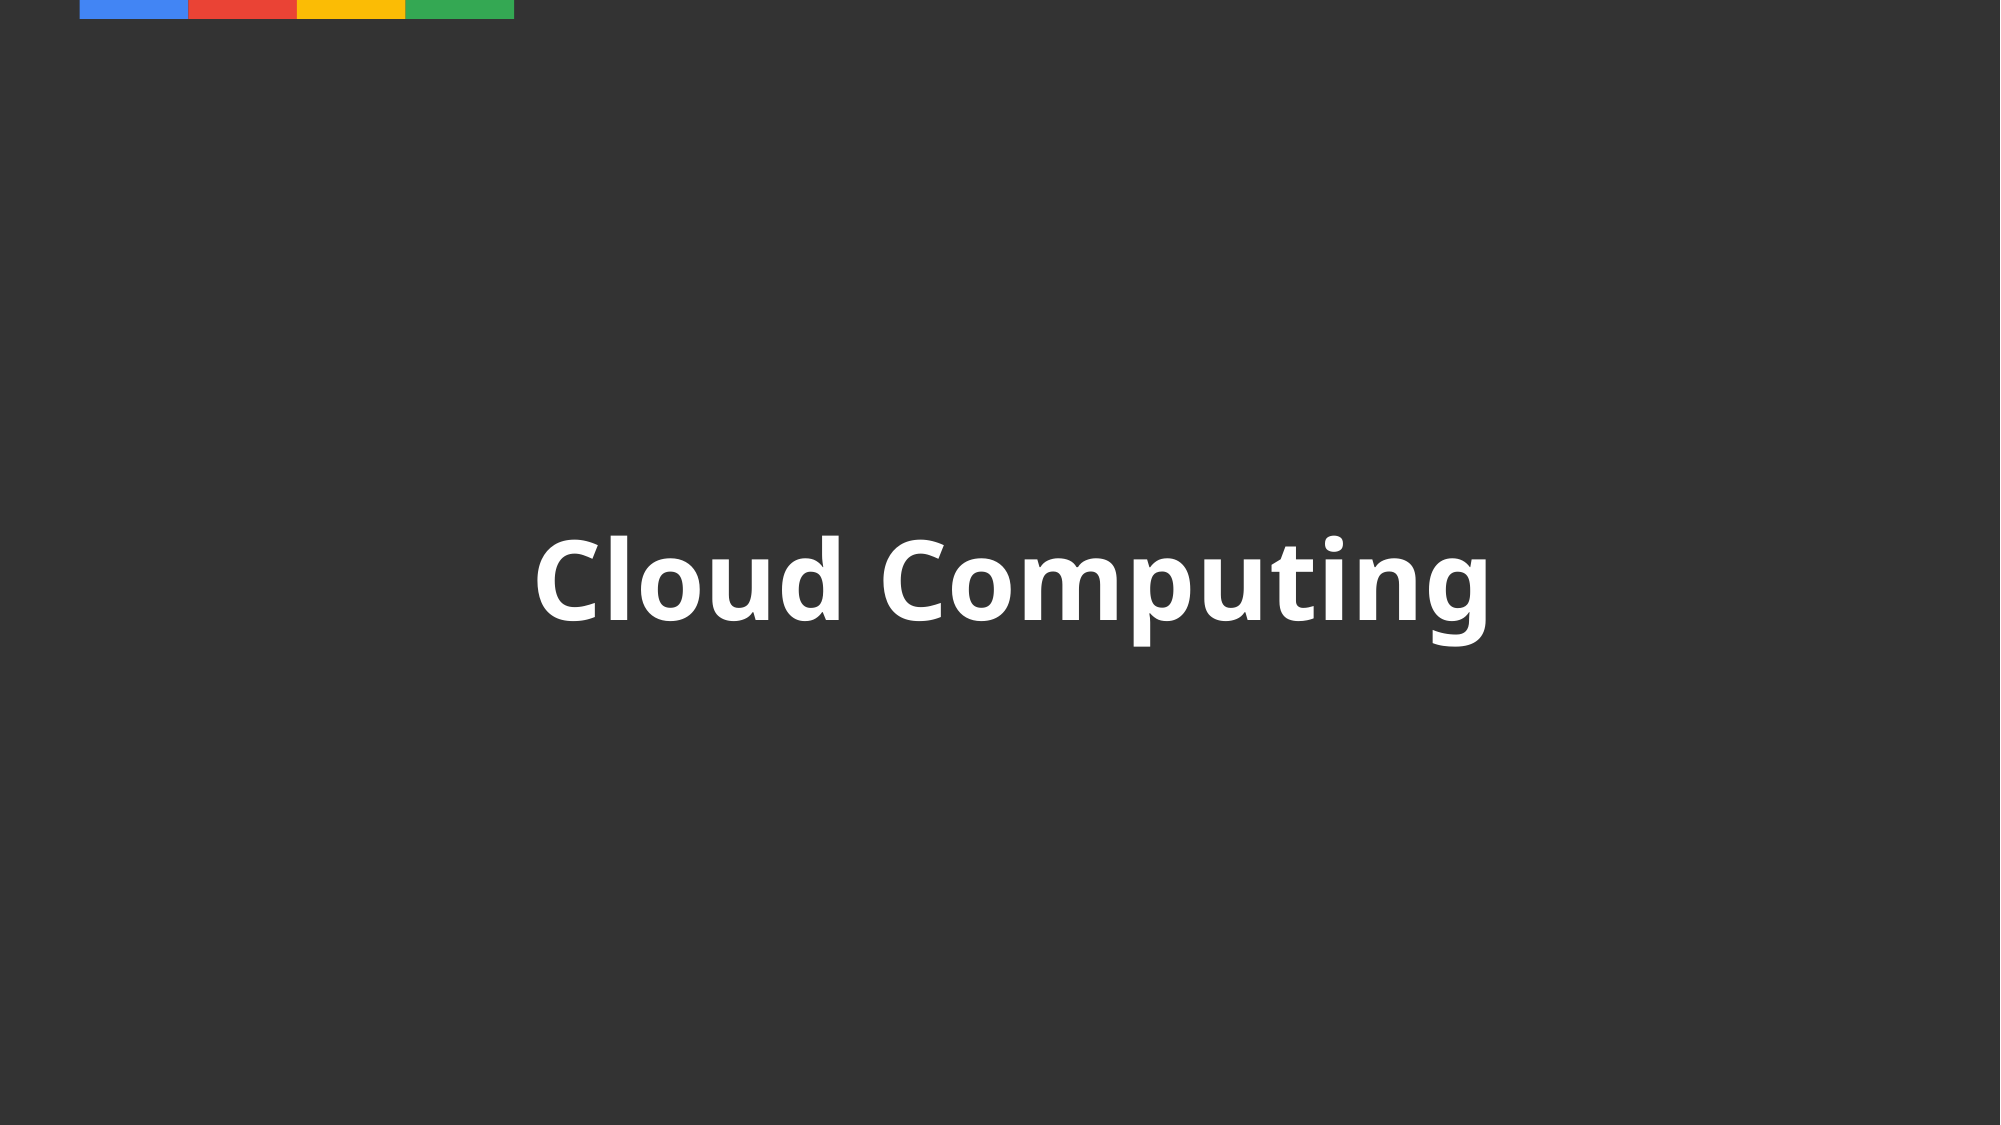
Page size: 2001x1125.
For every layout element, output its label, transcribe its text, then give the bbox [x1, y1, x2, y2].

text_box Cloud Computing [174, 338, 1825, 787]
